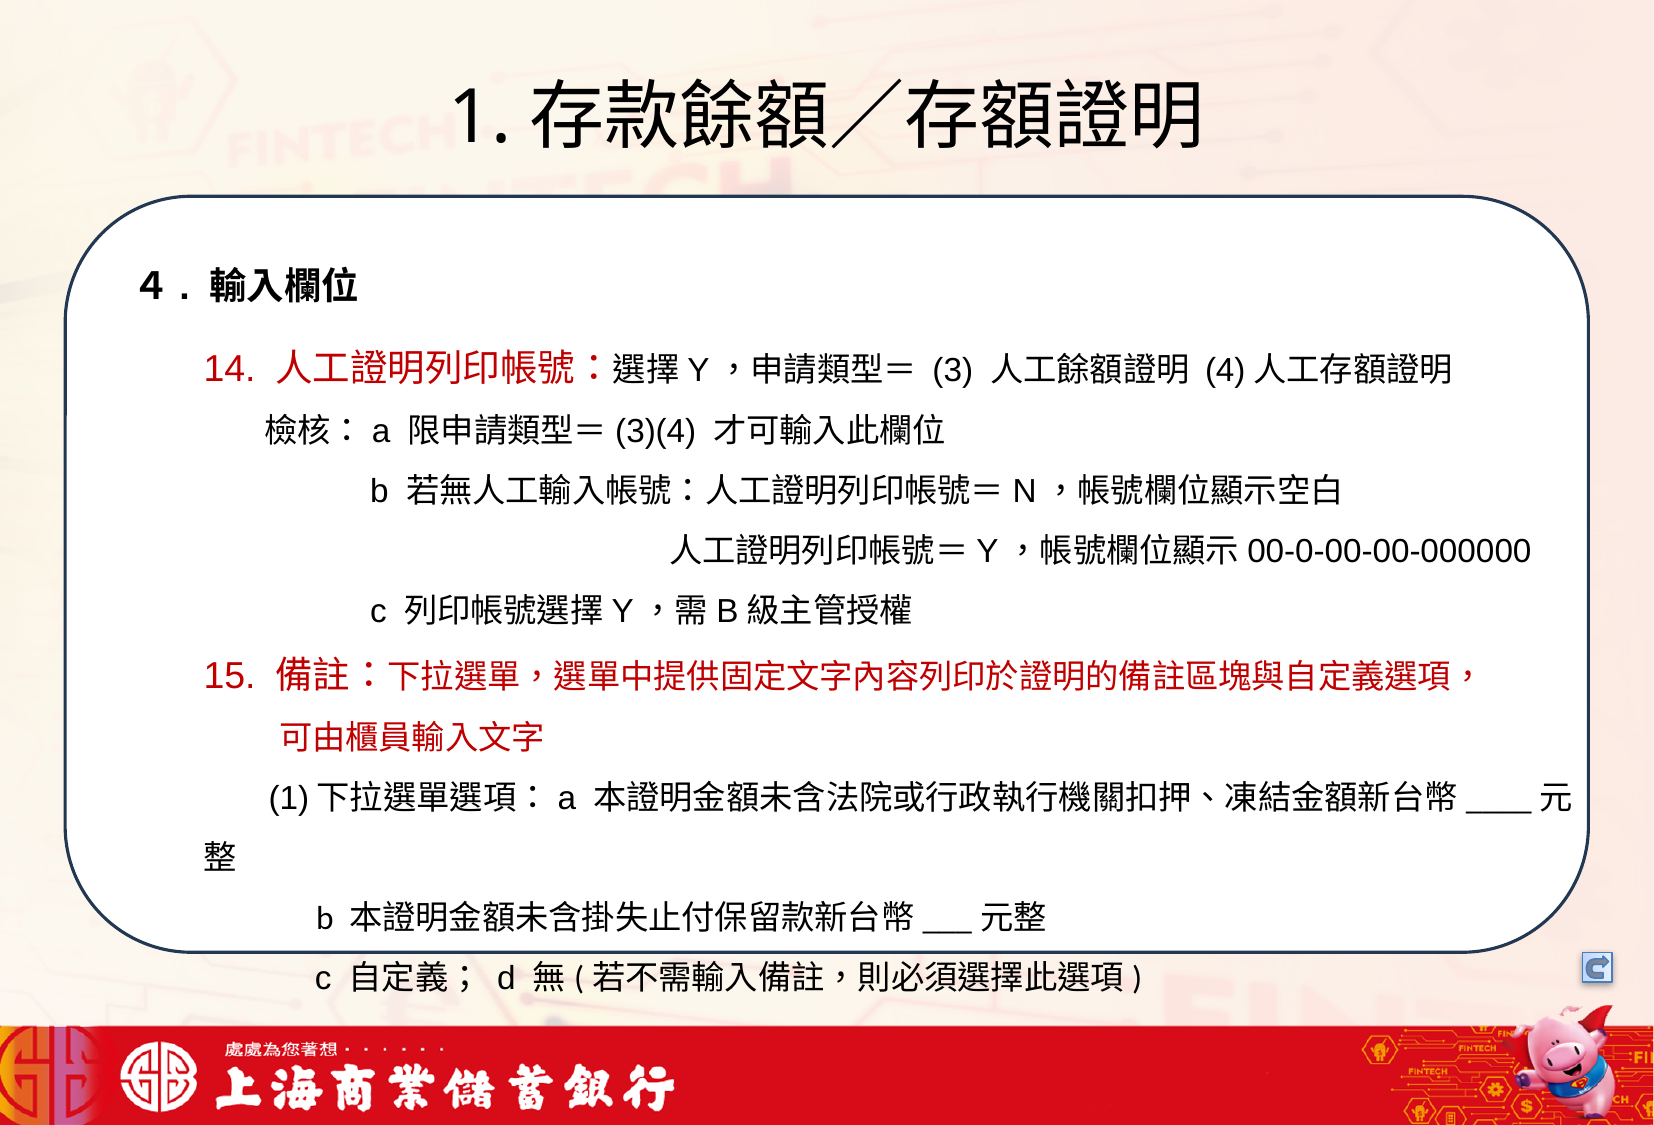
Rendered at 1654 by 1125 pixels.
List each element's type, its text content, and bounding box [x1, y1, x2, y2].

picture [0, 0, 1654, 1125]
title 1.存款餘額／存額證明 [82, 19, 1571, 207]
text_box ４. 輸入欄位 [118, 231, 1595, 314]
text_box 14. 人工證明列印帳號：選擇Y，申請類型＝ (3) 人工餘額證明 (4)人工存額證明 檢核：a 限申請類型＝(3)(4) 才可輸入此欄位 b 若無人工輸入帳號：人工證明列印帳號＝N，帳號欄位顯示空白 人工證明列印帳號＝Y，帳號欄位顯示00-0-00-00-000000 c 列印帳號選擇Y，需B級主管授權 15. 備註：下拉選單，選單中提供固定文字內容列印於證明的備註區塊與自定義選項， 可由櫃員輸入文字 (1)下拉選單選項：a 本證明金額未含法院或行政執行機關扣押、凍結金額新台幣____元整 b 本證明金額未含掛失止付保留款新台幣___元整 c 自定義； d 無(若不需輸入備註，則必須選擇此選項) [188, 314, 1613, 1004]
text_box 我們可以將信用卡相關資料存在一個檔案中，將這些檔案中的文字進行詞向量的轉換，把文字轉成數字向量存在向量資料庫中，透過檢索器在向量資料庫搜尋與用戶問題最接近的資訊，透過生成器，生成最合適的答案回覆用戶 [63, 207, 1553, 955]
